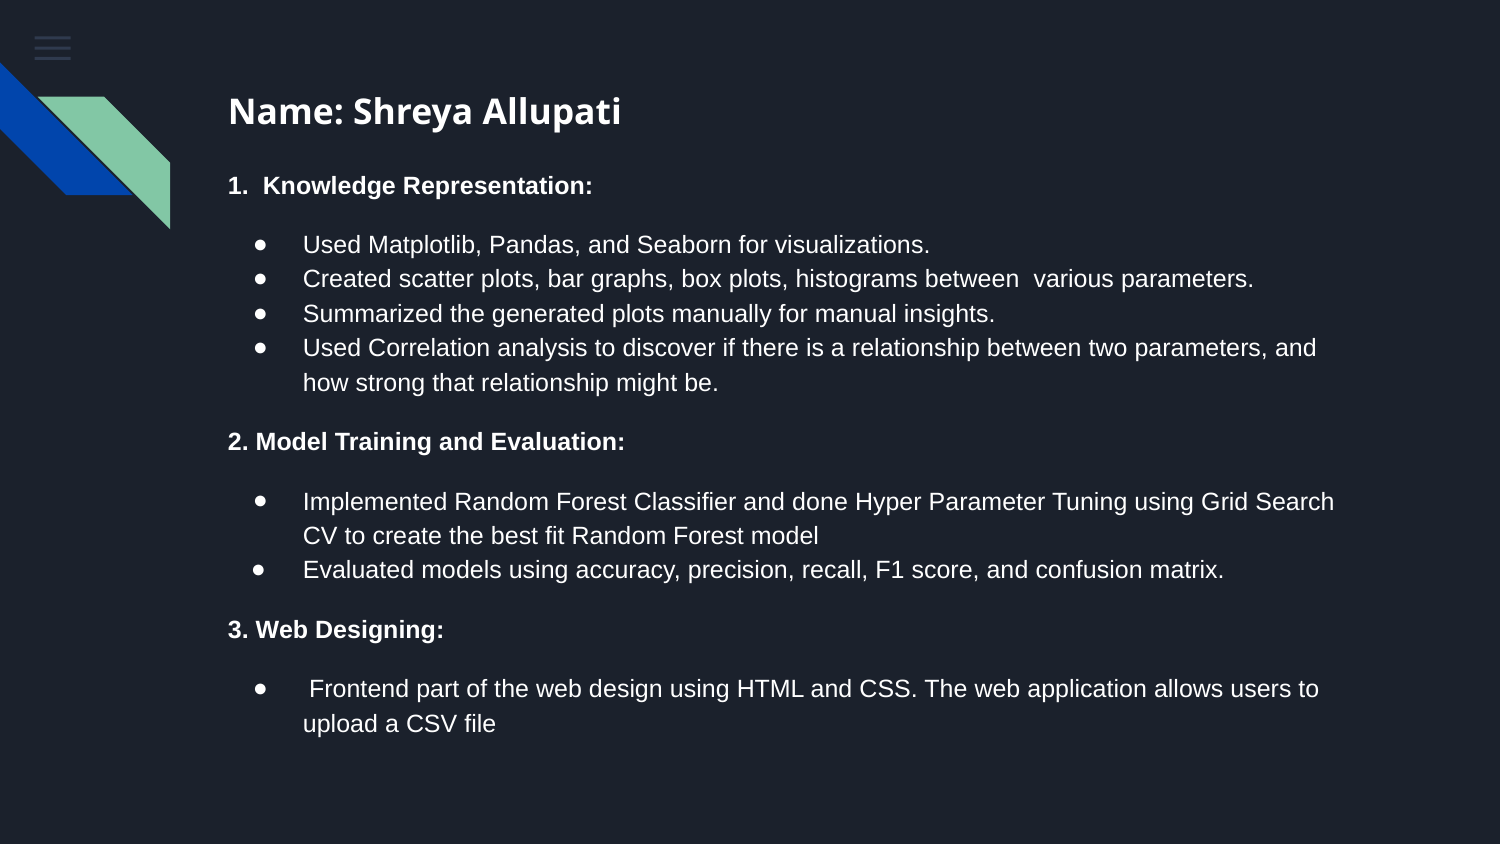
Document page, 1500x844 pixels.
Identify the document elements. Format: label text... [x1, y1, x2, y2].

list Name: Shreya Allupati 1. Knowledge Representation: Used Matplotlib, Pandas, and Seaborn for visualizations. Created scatter plots, bar graphs, box plots, histograms between various parameters. Summarized the generated plots manually for manual insights. Used Correlation analysis to discover if there is a relationship between two parameters, and how strong that relationship might be. 2. Model Training and Evaluation: Implemented Random Forest Classifier and done Hyper Parameter Tuning using Grid Search CV to create the best fit Random Forest model Evaluated models using accuracy, precision, recall, F1 score, and confusion matrix. 3. Web Designing: Frontend part of the web design using HTML and CSS. The web application allows users to upload a CSV file [212, 67, 1368, 786]
